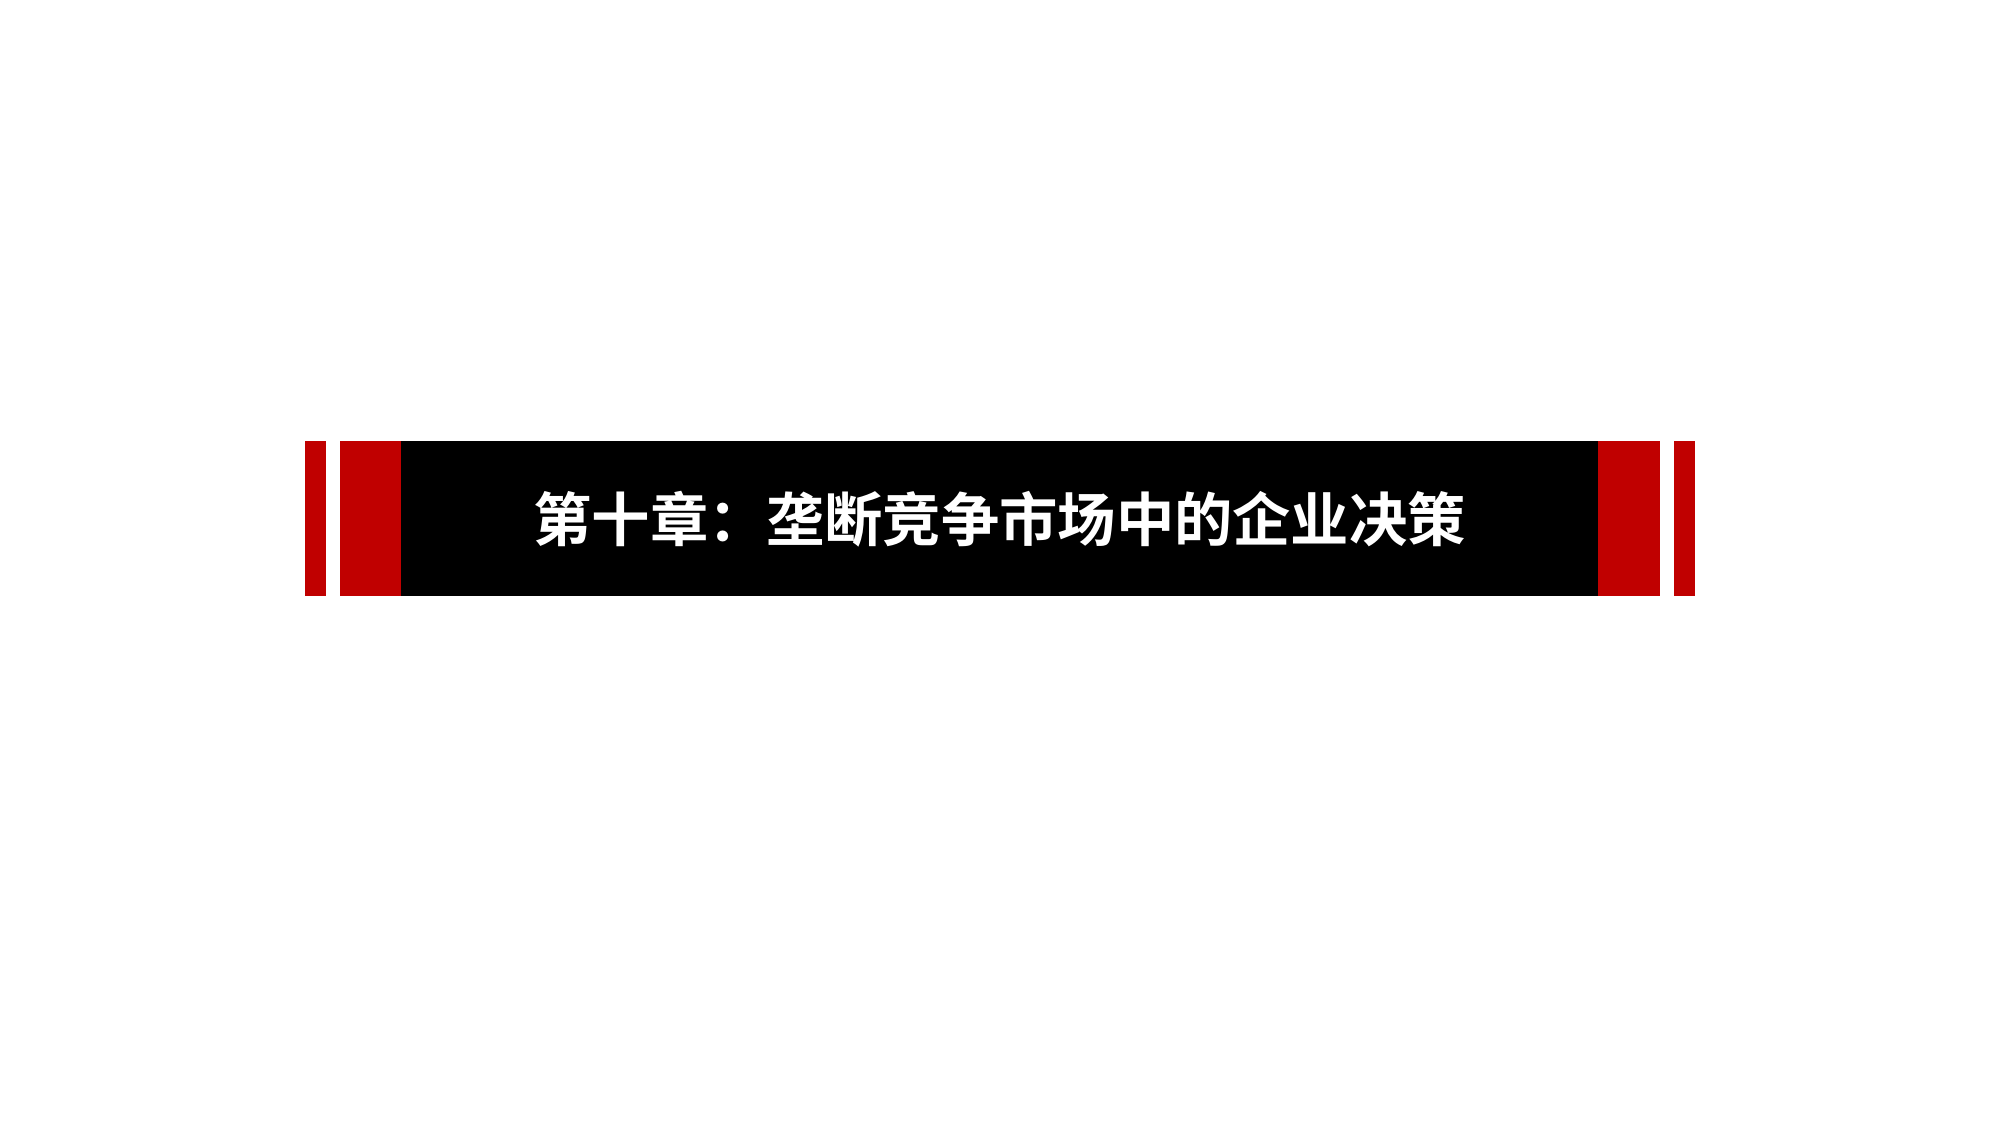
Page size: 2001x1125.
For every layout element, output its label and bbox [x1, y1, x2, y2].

text_box [305, 441, 1695, 595]
